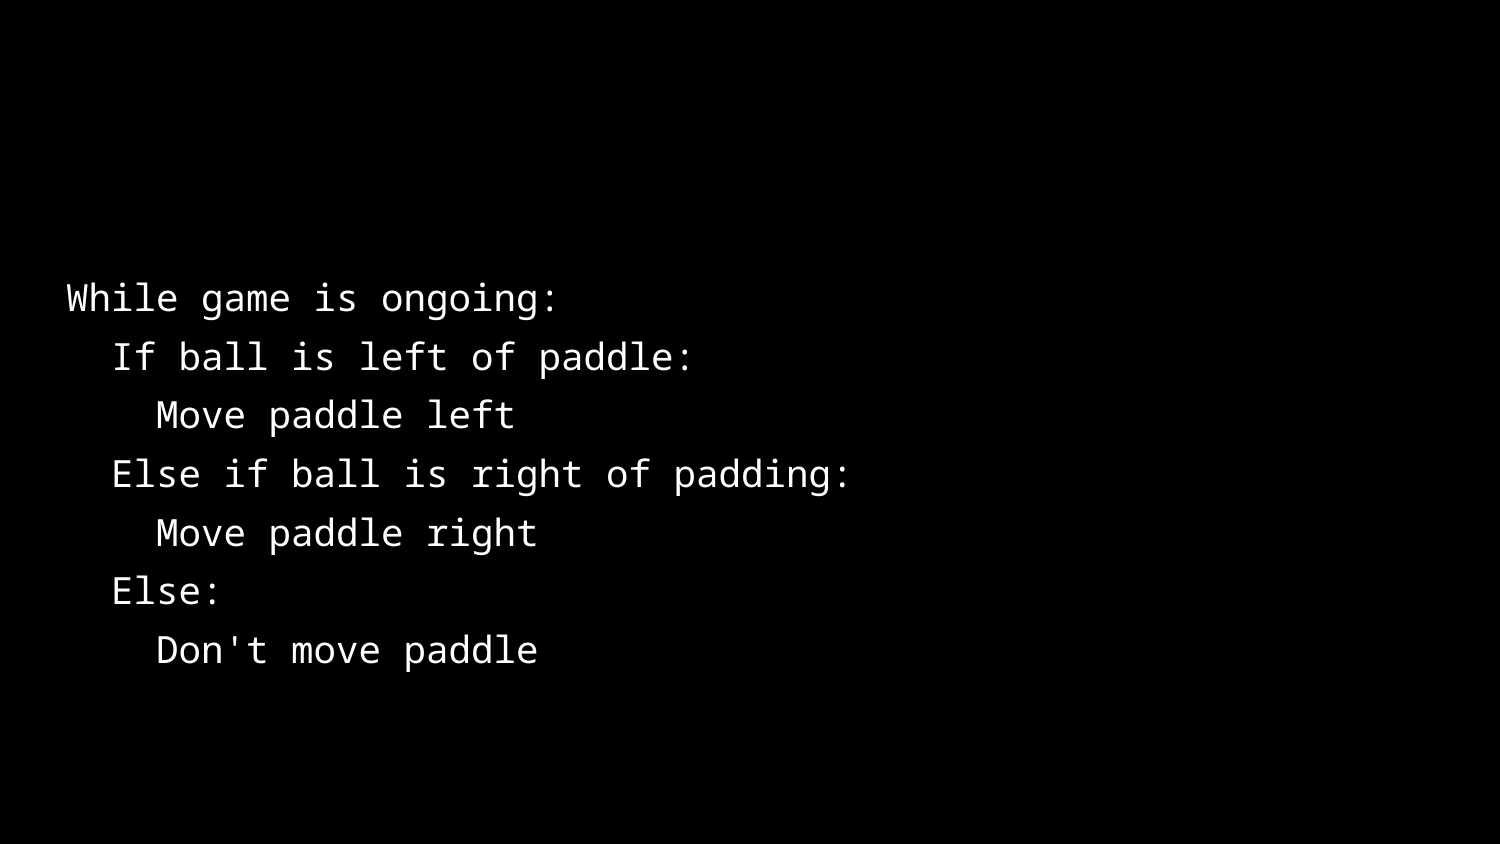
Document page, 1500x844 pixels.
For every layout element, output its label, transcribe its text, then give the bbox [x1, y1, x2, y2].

list While game is ongoing: If ball is left of paddle: Move paddle left Else if ball is right of padding: Move paddle right Else: Don't move paddle [51, 189, 1449, 750]
